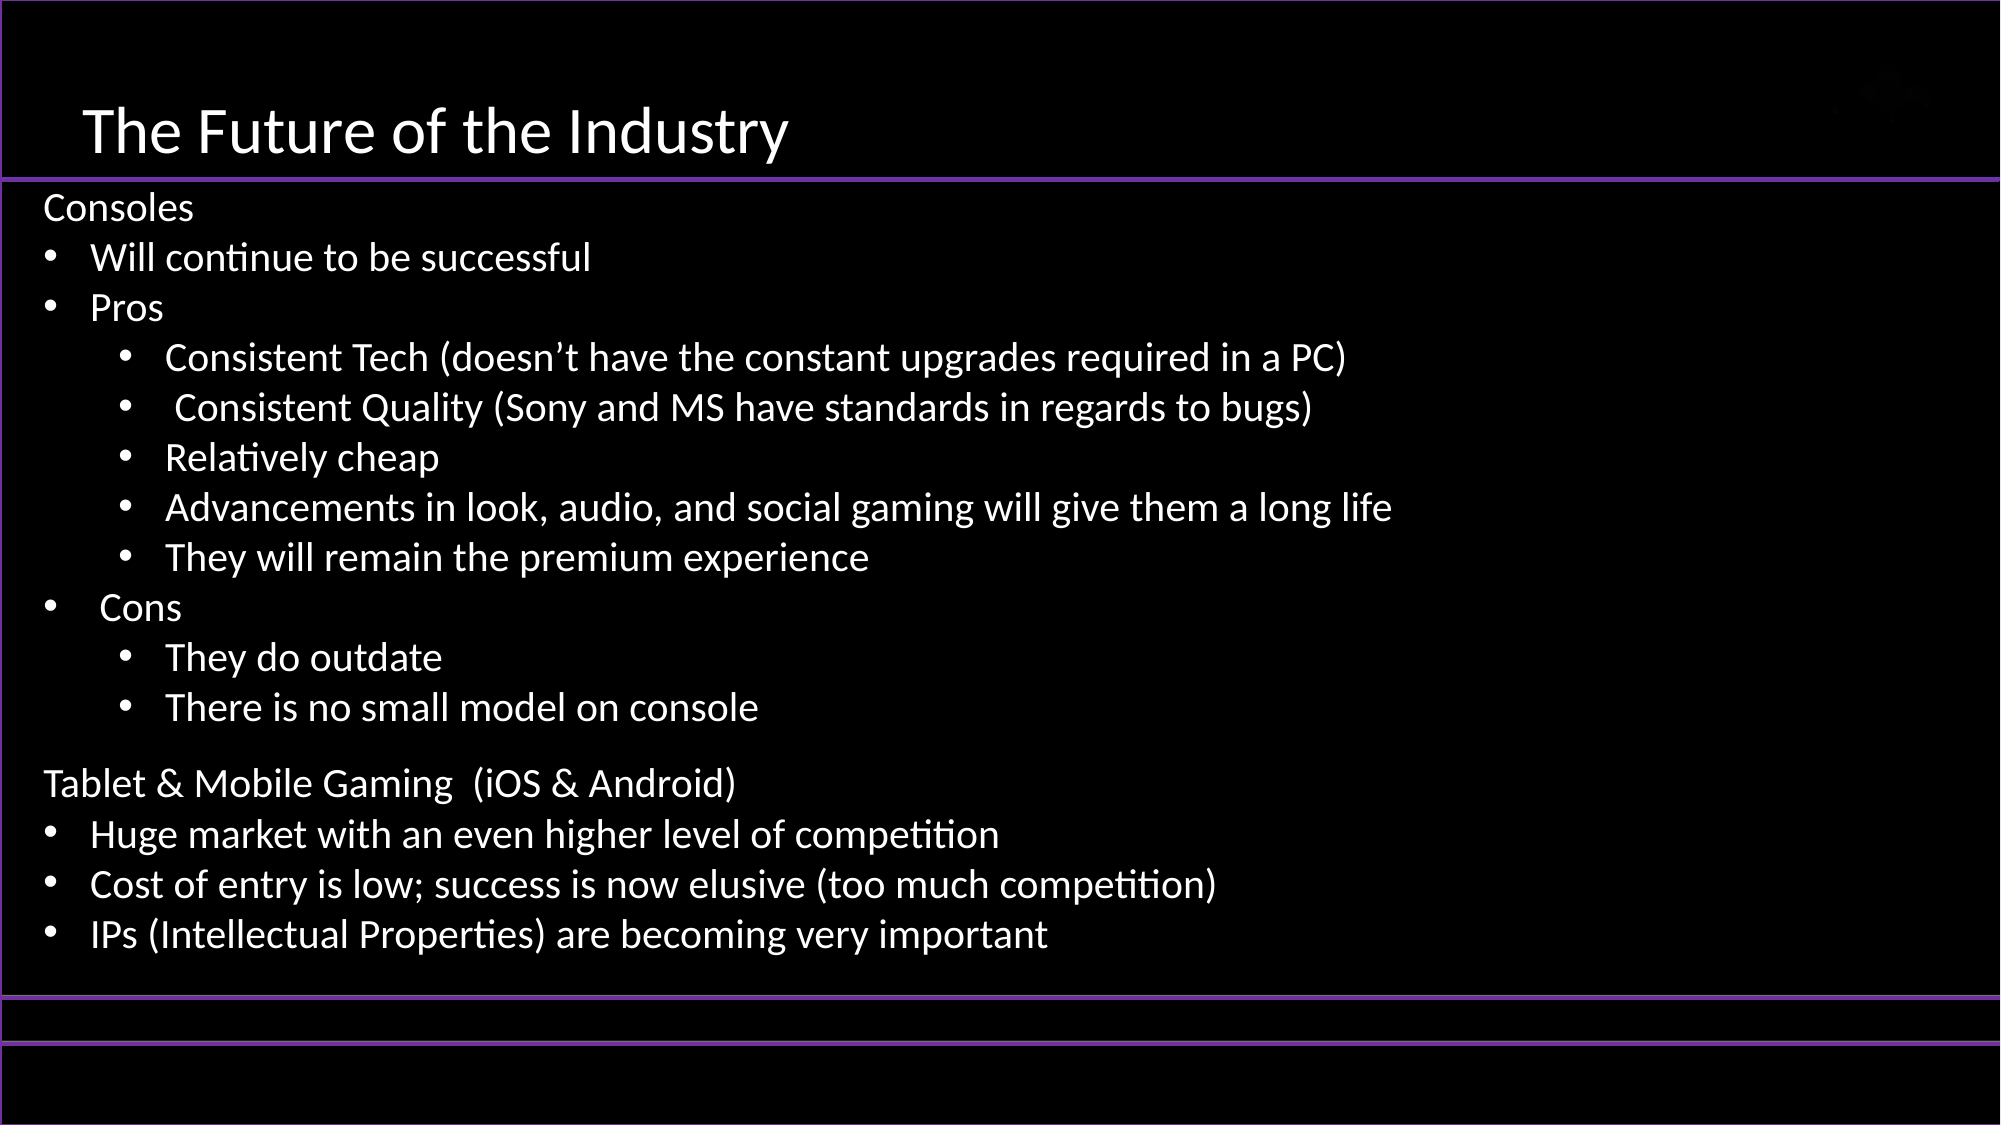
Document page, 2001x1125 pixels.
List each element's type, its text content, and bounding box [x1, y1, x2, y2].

picture [0, 0, 2001, 1125]
text_box Consoles Will continue to be successful Pros Consistent Tech (doesn’t have the constant upgrades required in a PC) Consistent Quality (Sony and MS have standards in regards to bugs) Relatively cheap Advancements in look, audio, and social gaming will give them a long life They will remain the premium experience Cons They do outdate There is no small model on console Tablet & Mobile Gaming (iOS & Android) Huge market with an even higher level of competition Cost of entry is low; success is now elusive (too much competition) IPs (Intellectual Properties) are becoming very important [28, 172, 1968, 1009]
text_box The Future of the Industry [67, 39, 1814, 172]
